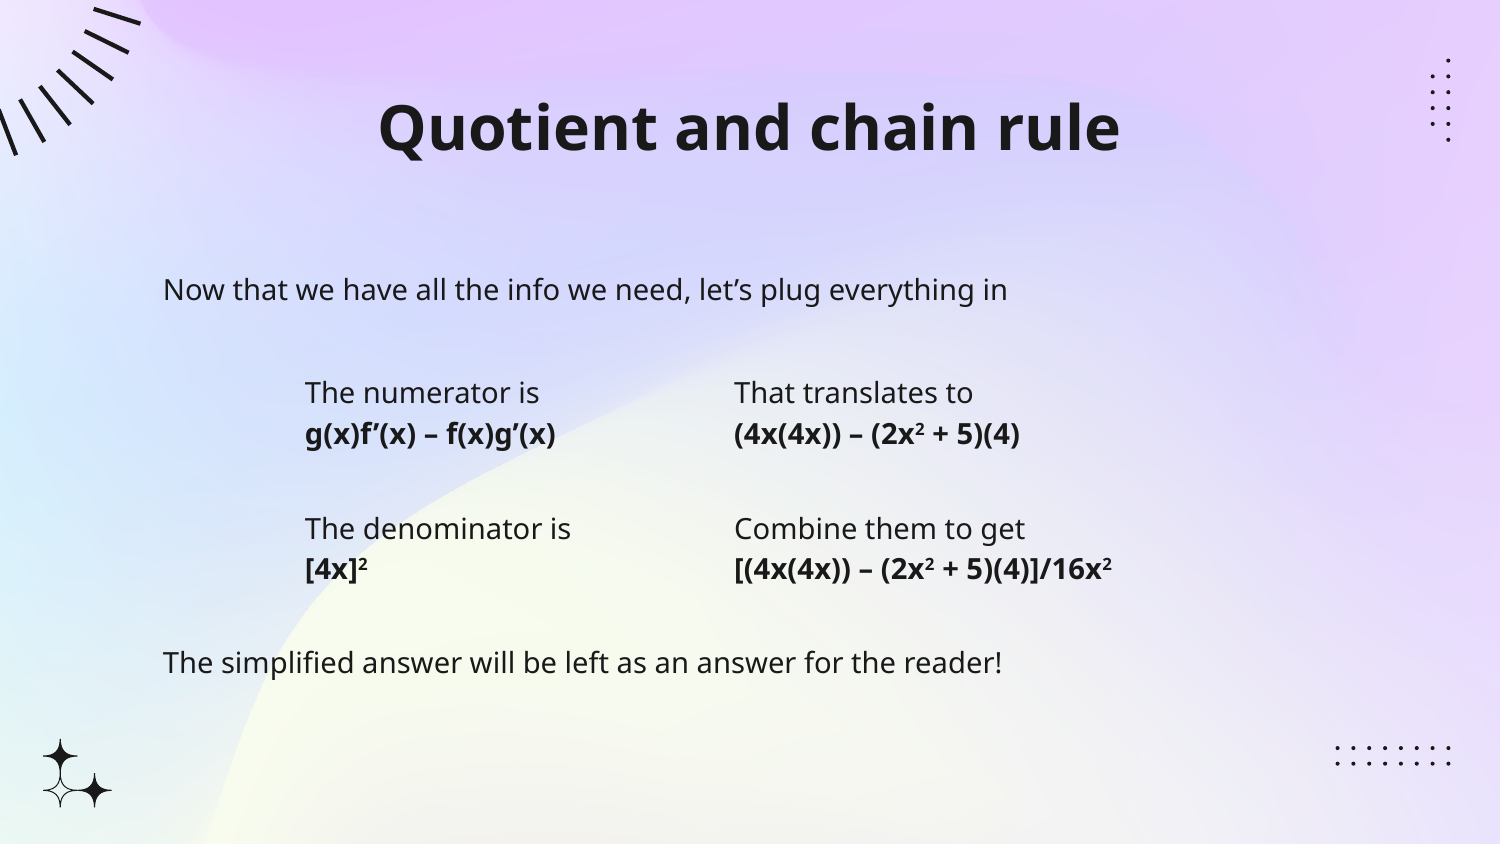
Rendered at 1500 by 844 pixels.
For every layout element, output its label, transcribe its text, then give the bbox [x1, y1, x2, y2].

subtitle The numerator is g(x)f’(x) – f(x)g’(x) [289, 354, 695, 460]
subtitle The denominator is [4x]2 [289, 489, 695, 595]
subtitle Combine them to get [(4x(4x)) – (2x2 + 5)(4)]/16x2 [719, 489, 1270, 595]
subtitle The simplified answer will be left as an answer for the reader! [147, 624, 1270, 685]
title Quotient and chain rule [118, 72, 1382, 167]
subtitle Now that we have all the info we need, let’s plug everything in [147, 250, 1270, 311]
subtitle That translates to (4x(4x)) – (2x2 + 5)(4) [719, 354, 1263, 460]
